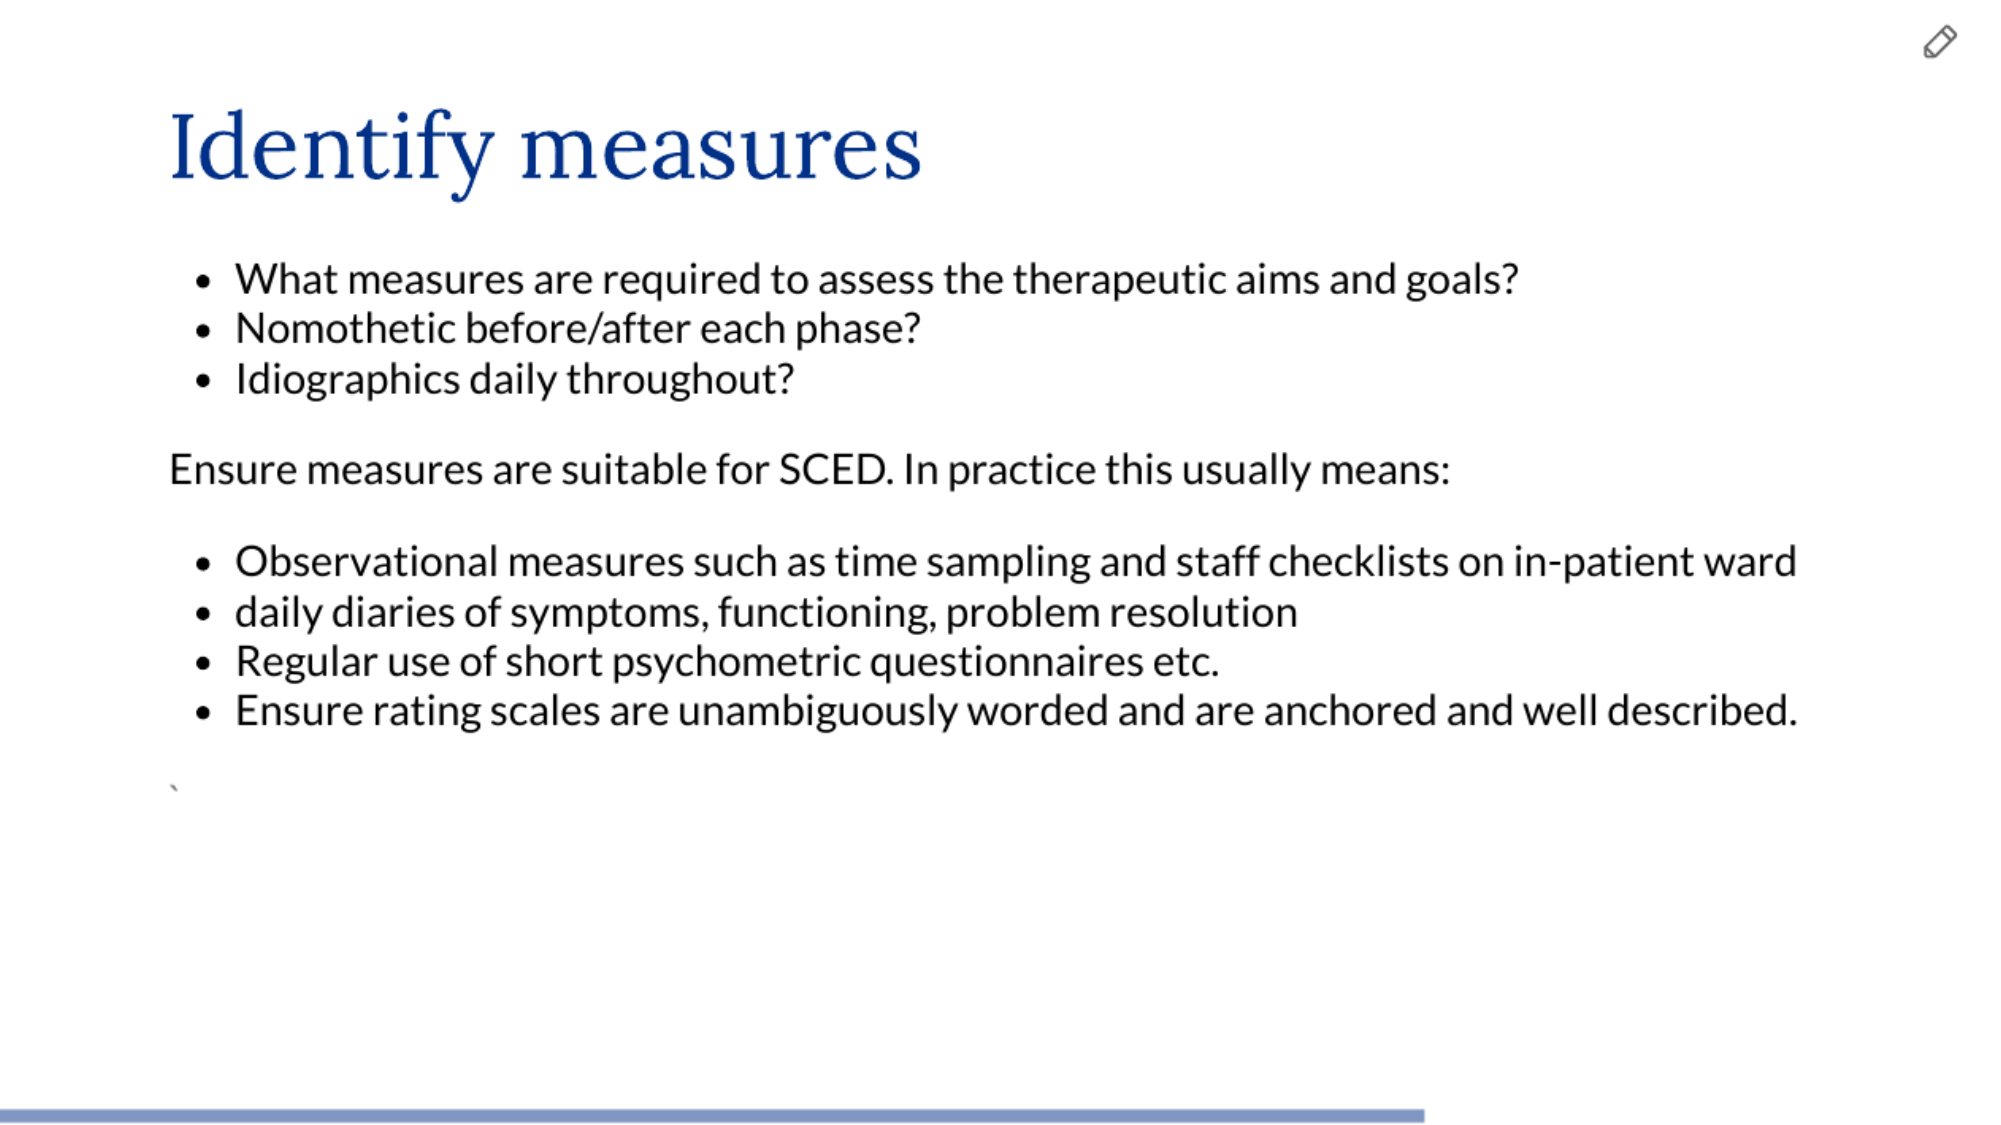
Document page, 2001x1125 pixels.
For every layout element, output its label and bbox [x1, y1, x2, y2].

list [0, 0, 2000, 1125]
